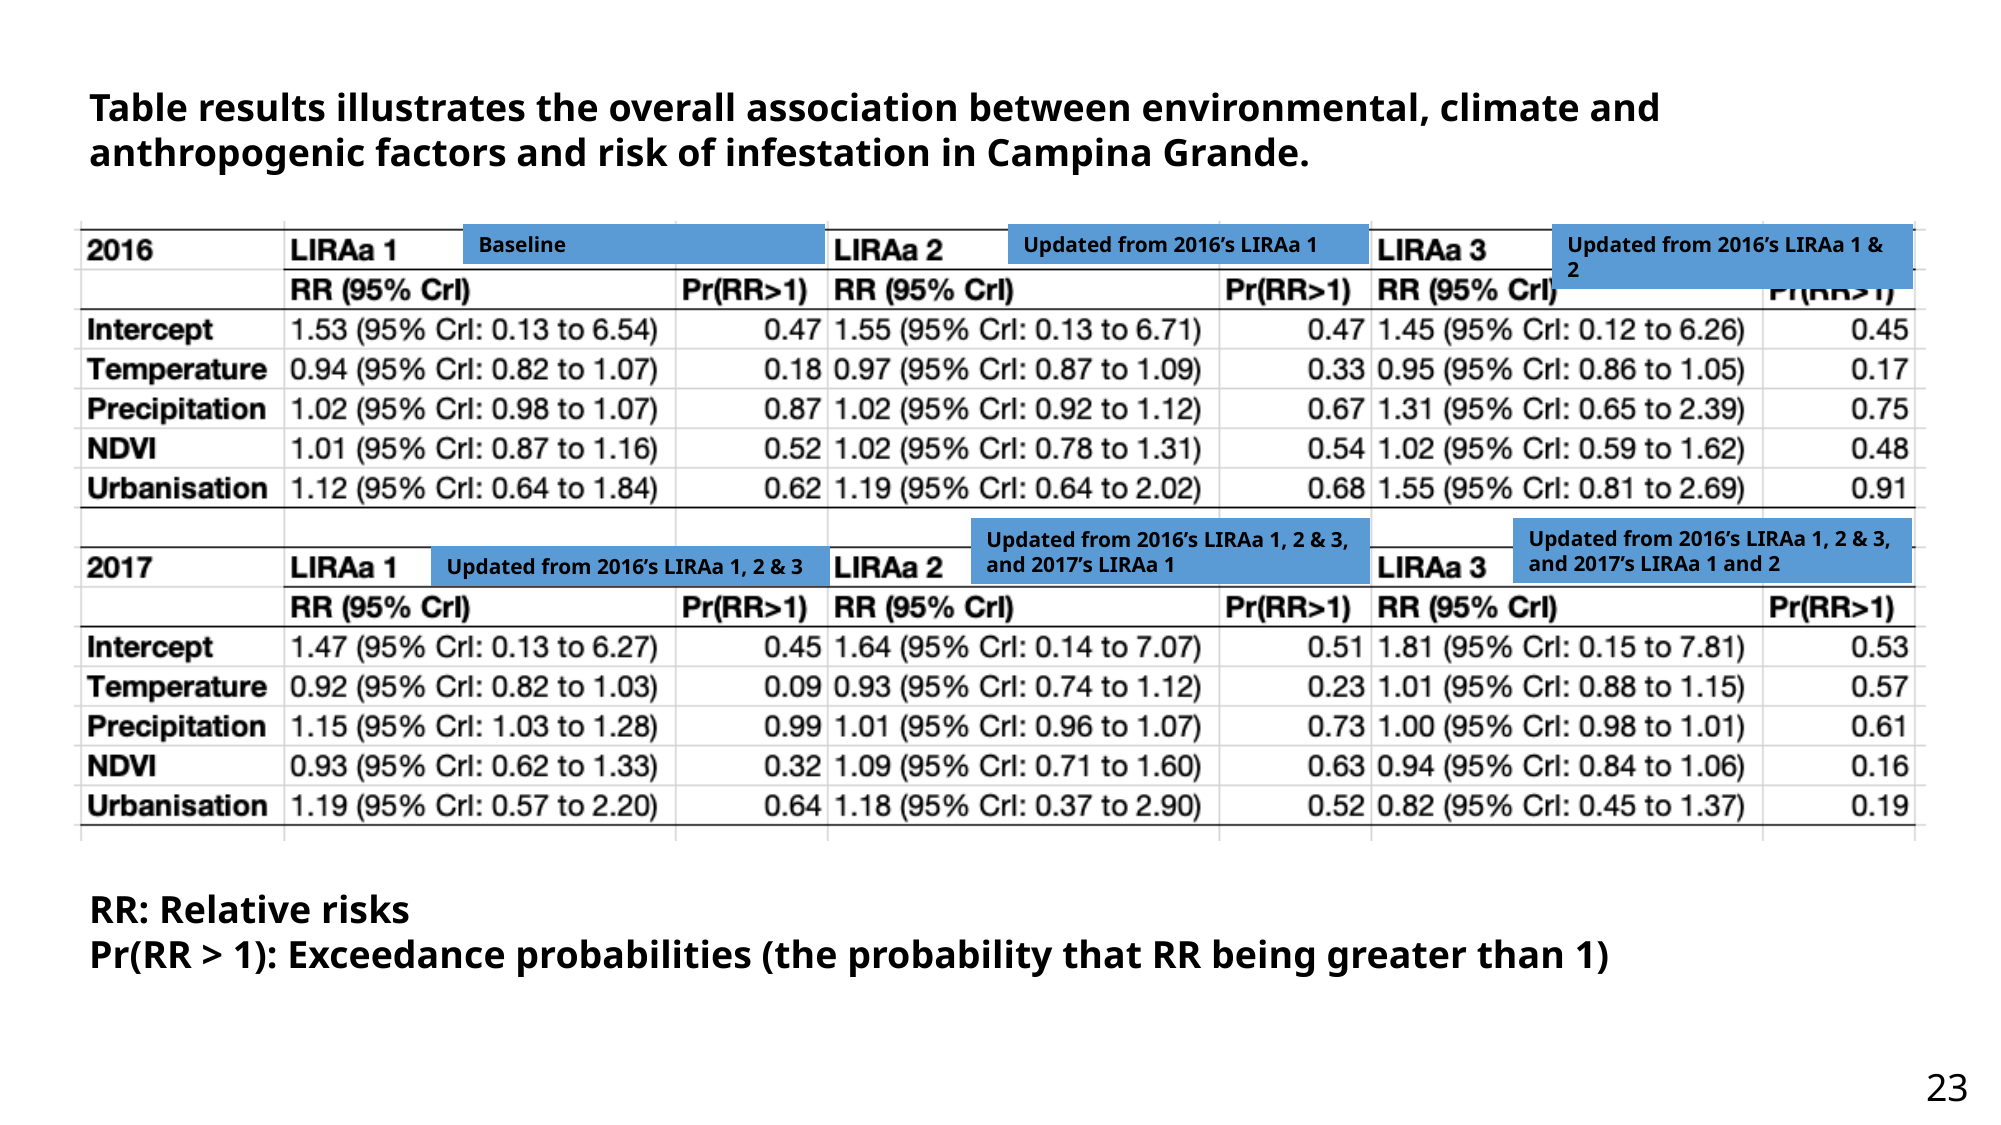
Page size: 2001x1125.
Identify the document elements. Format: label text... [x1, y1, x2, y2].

picture [74, 221, 1926, 841]
text_box RR: Relative risks Pr(RR > 1): Exceedance probabilities (the probability that RR being greater than 1) [74, 878, 1961, 984]
text_box 23 [1911, 1056, 2000, 1080]
text_box Table results illustrates the overall association between environmental, climate and anthropogenic factors and risk of infestation in Campina Grande. [74, 76, 1961, 182]
